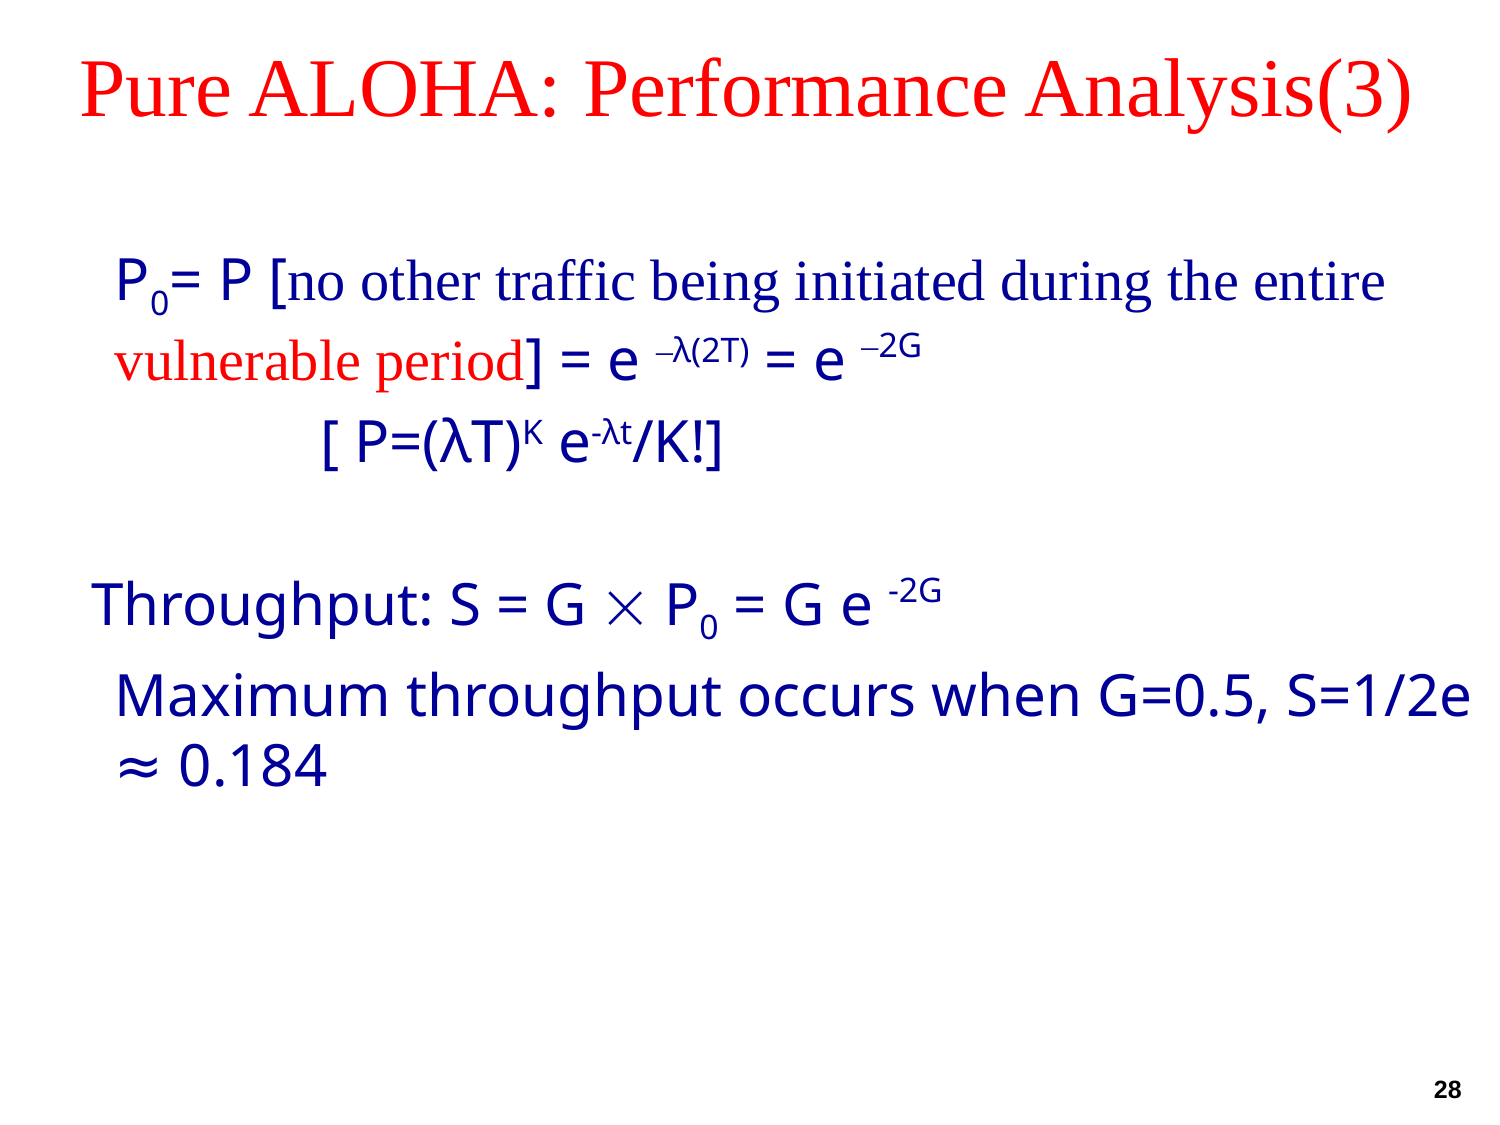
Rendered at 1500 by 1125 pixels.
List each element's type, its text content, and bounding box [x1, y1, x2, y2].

title Pure ALOHA: Performance Analysis(3) [25, 25, 1469, 141]
list P0= P [no other traffic being initiated during the entire vulnerable period] = e –λ(2T) = e –2G [ P=(λT)K e-λt/K!] Throughput: S = G  P0 = G e -2G Maximum throughput occurs when G=0.5, S=1/2e ≈ 0.184 [0, 234, 1500, 1075]
